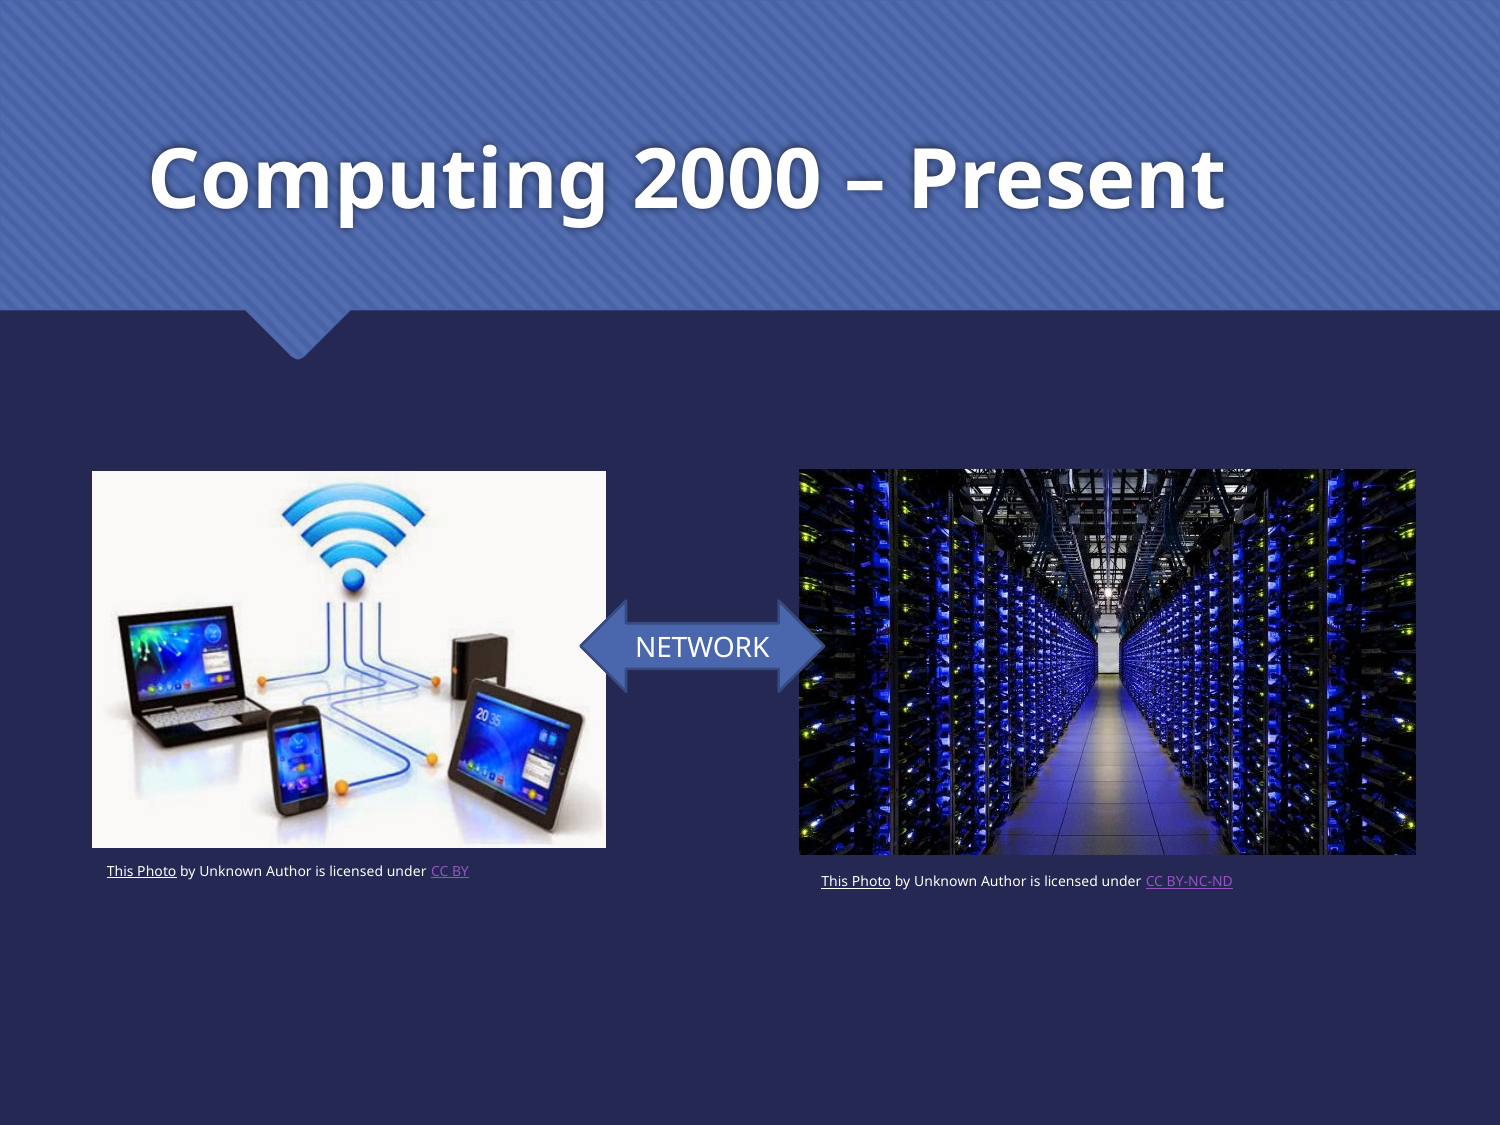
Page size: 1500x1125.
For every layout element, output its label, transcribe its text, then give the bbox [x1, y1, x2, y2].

picture [799, 468, 1417, 855]
text_box NETWORK [606, 599, 799, 693]
picture [91, 471, 606, 848]
title Computing 2000 – Present [132, 73, 1368, 233]
text_box This Photo by Unknown Author is licensed under CC BY [92, 854, 606, 889]
text_box This Photo by Unknown Author is licensed under CC BY-NC-ND [806, 865, 1416, 900]
